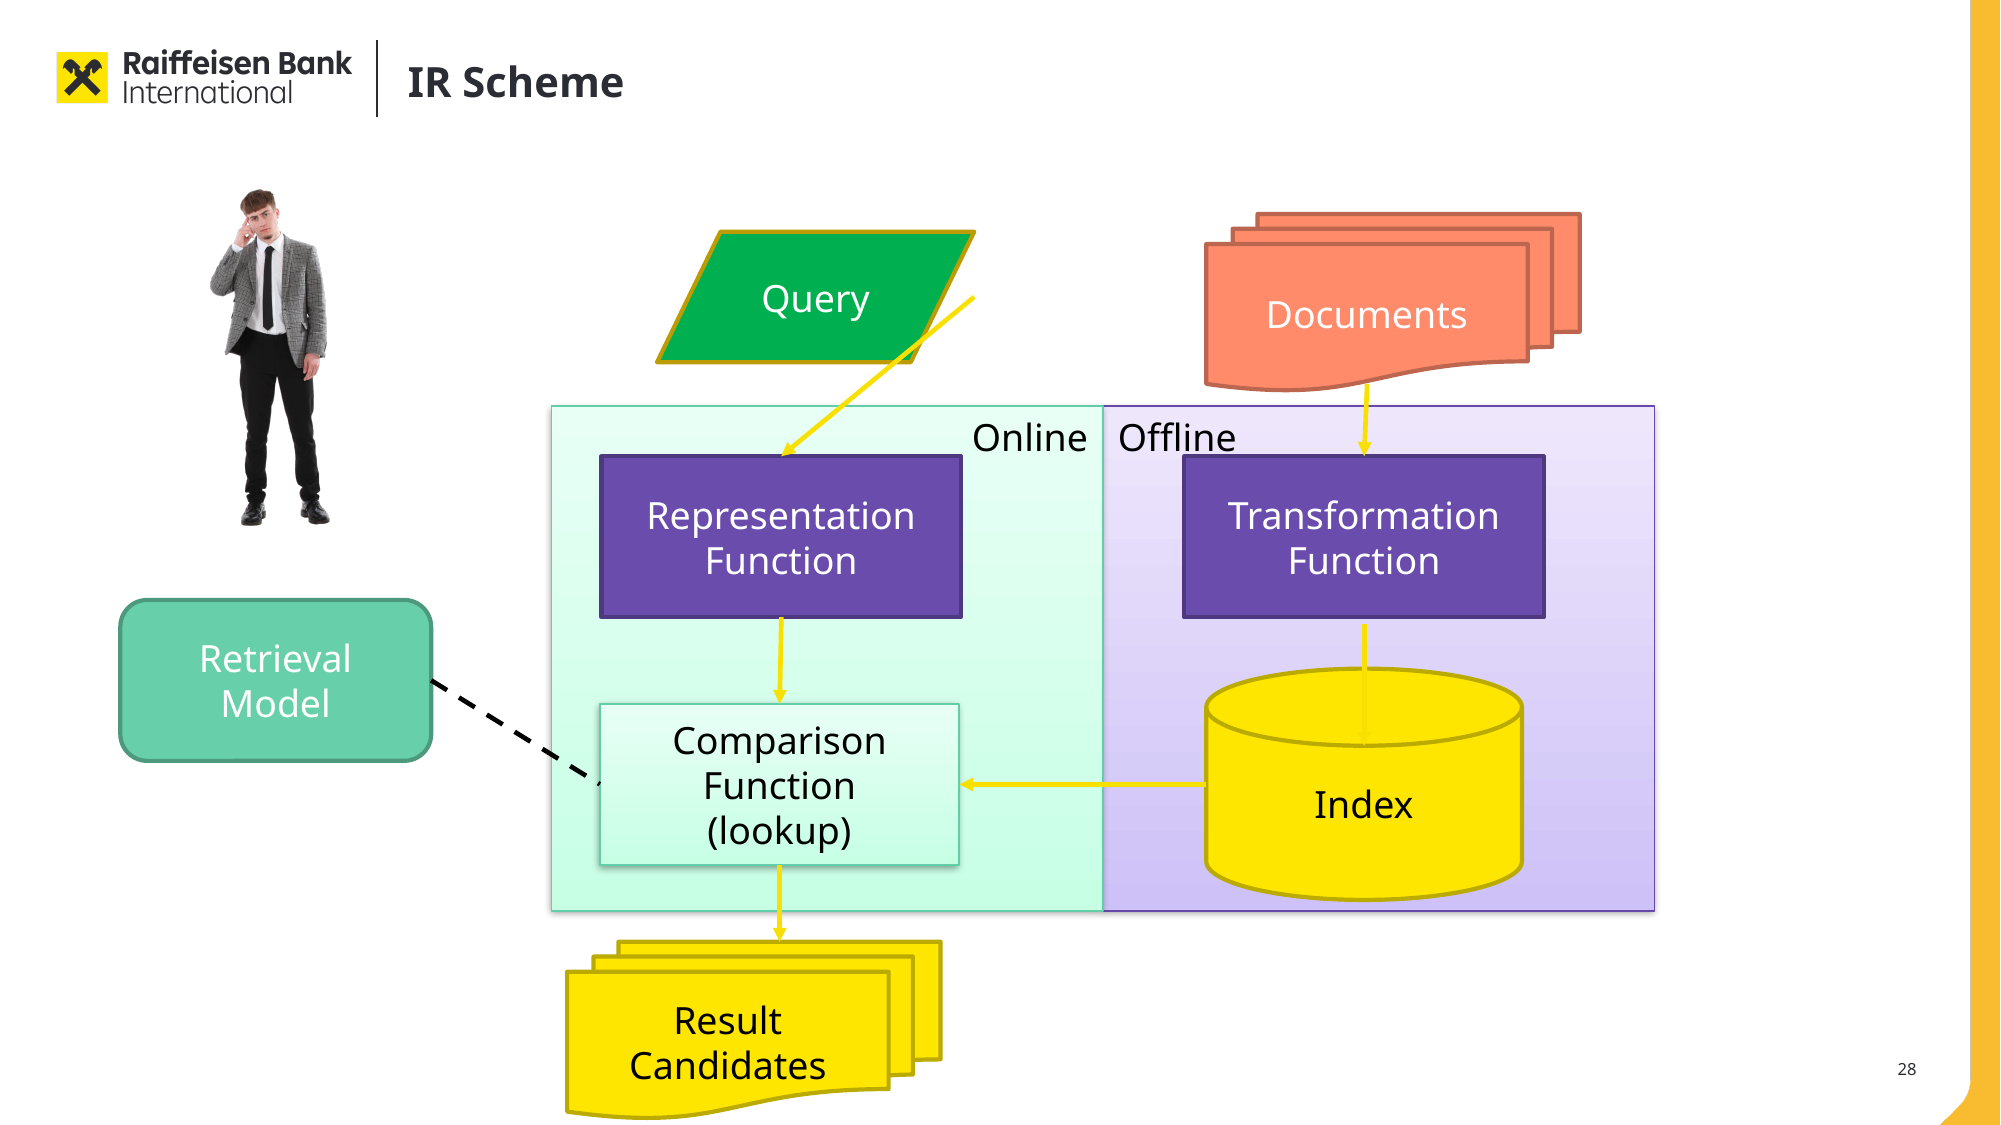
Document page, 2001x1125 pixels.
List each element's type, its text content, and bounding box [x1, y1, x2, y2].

picture [209, 189, 331, 526]
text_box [430, 680, 601, 785]
text_box Online [551, 793, 775, 912]
text_box Retrieval Model [118, 597, 434, 763]
text_box Online [551, 405, 775, 701]
picture [1937, 0, 2000, 1125]
picture [35, 30, 374, 125]
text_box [780, 361, 785, 457]
text_box Result Candidates [565, 939, 943, 1121]
text_box Query [655, 229, 977, 365]
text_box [1363, 383, 1368, 457]
title IR Scheme [408, 36, 1953, 135]
text_box Comparison Function (lookup) [599, 703, 960, 866]
text_box Online [784, 405, 1104, 782]
text_box Documents [1204, 211, 1582, 393]
text_box Offline [1104, 405, 1655, 912]
text_box Transformation Function [1182, 454, 1546, 619]
text_box Online [784, 793, 1104, 912]
text_box Representation Function [599, 454, 963, 619]
text_box Index [1204, 666, 1525, 903]
